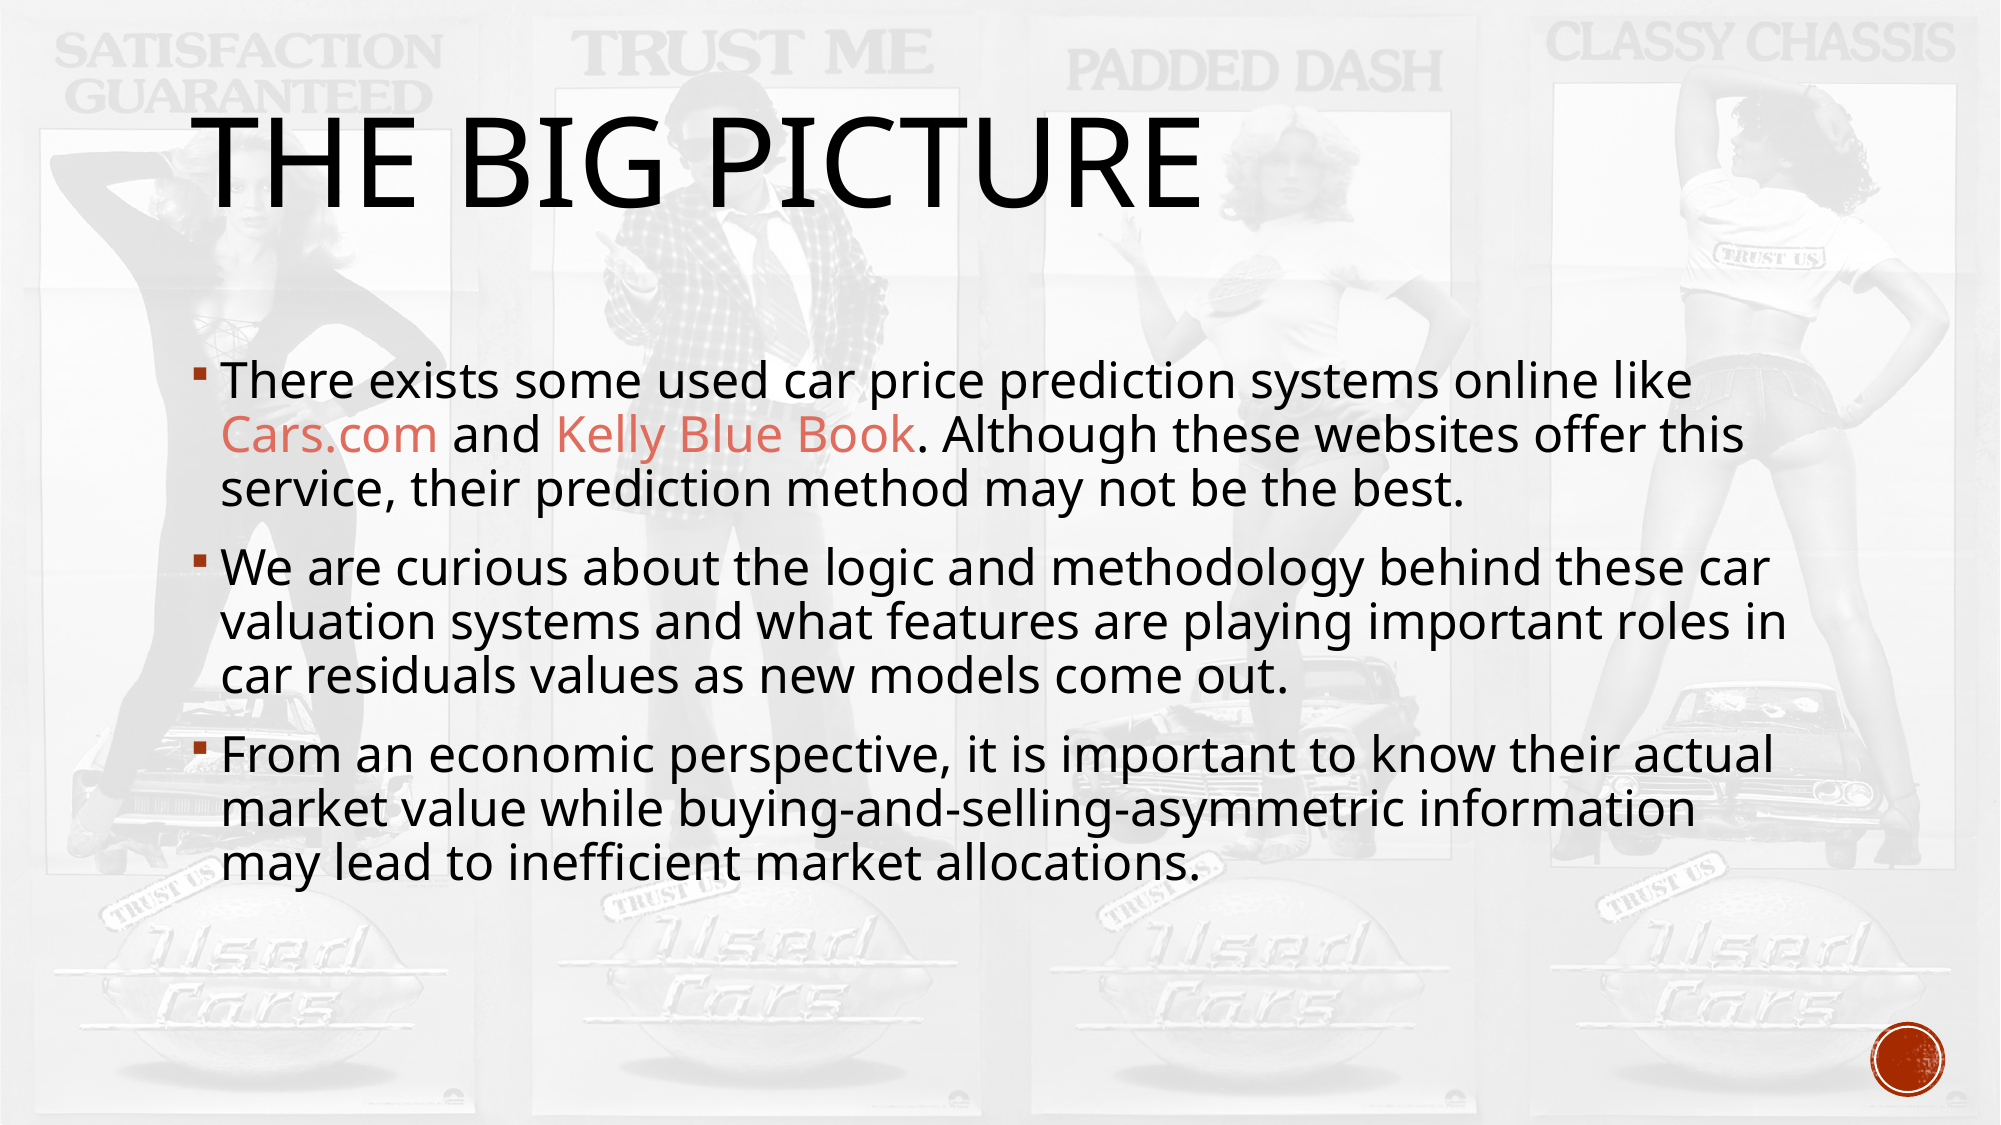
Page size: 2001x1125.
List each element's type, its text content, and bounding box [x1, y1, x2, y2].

title the BIG PICTURE [175, 34, 1826, 299]
list There exists some used car price prediction systems online like Cars.com and Kelly Blue Book. Although these websites offer this service, their prediction method may not be the best. We are curious about the logic and methodology behind these car valuation systems and what features are playing important roles in car residuals values as new models come out. From an economic perspective, it is important to know their actual market value while buying-and-selling-asymmetric information may lead to inefficient market allocations. [175, 348, 1826, 1013]
